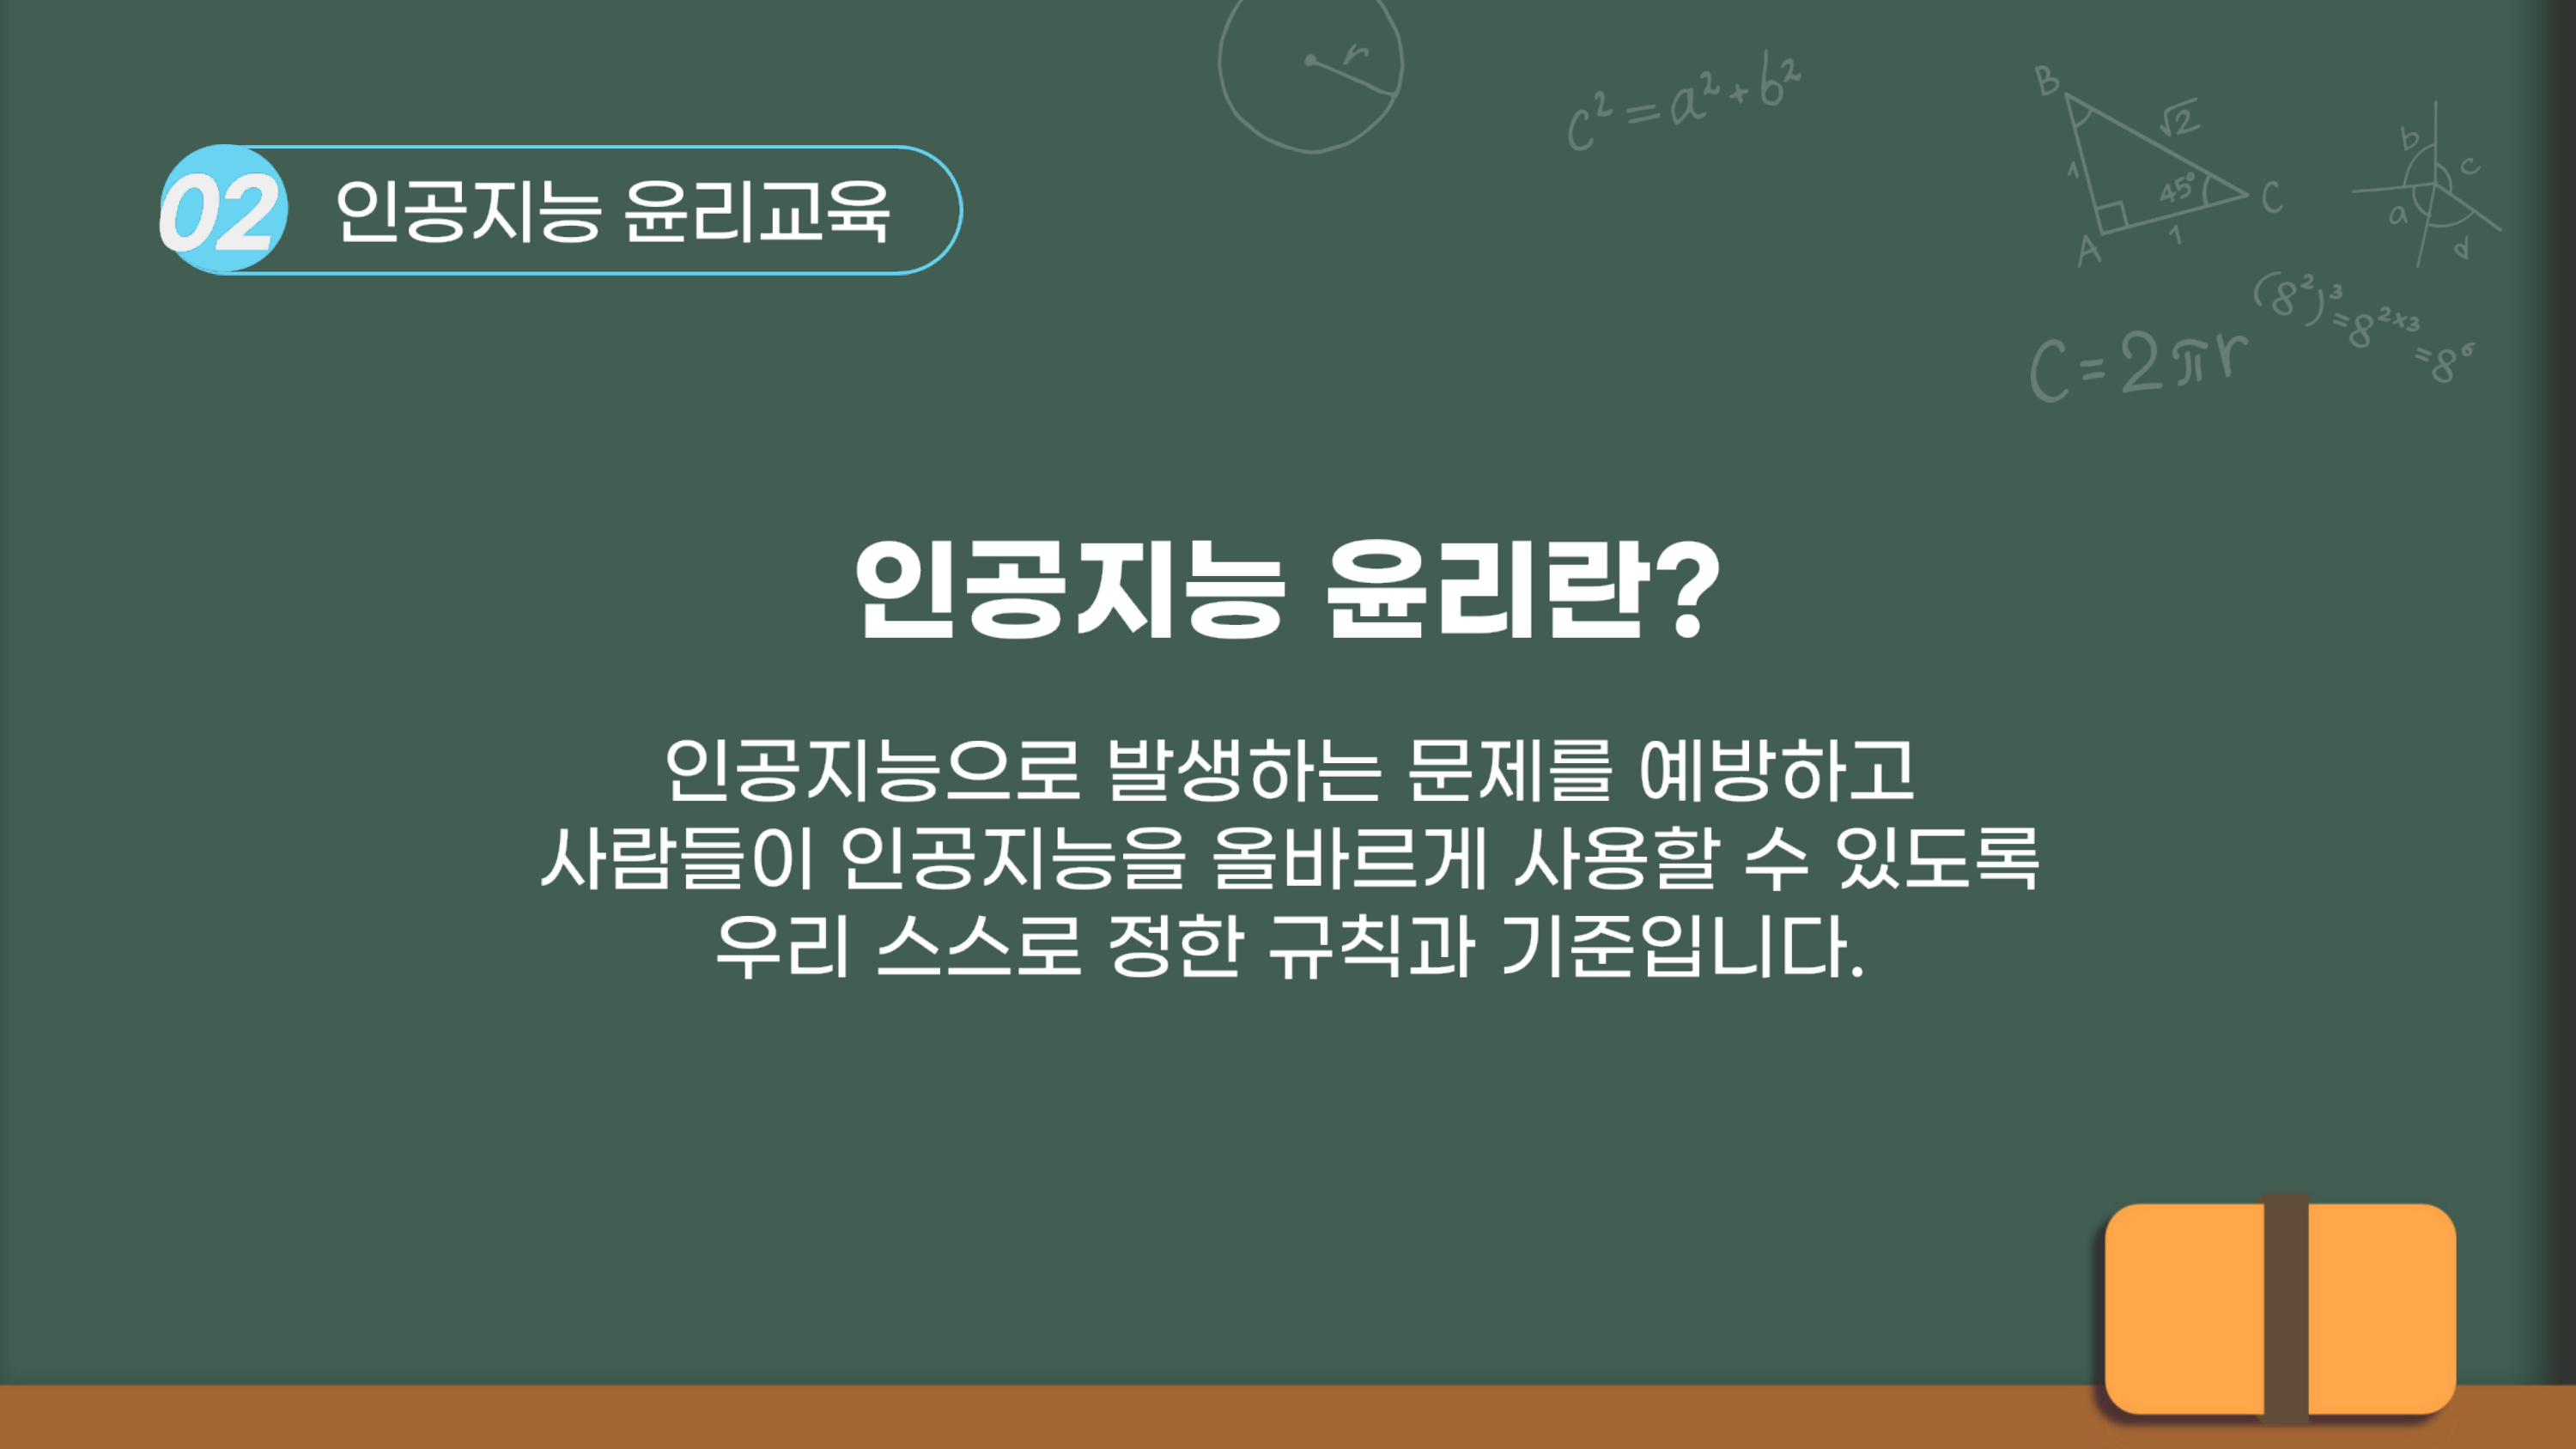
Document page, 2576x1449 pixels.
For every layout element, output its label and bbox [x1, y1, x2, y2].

picture [486, 712, 2082, 1013]
text_box [1218, 0, 1406, 153]
text_box [1562, 68, 1803, 127]
text_box [0, 0, 2576, 1449]
picture [760, 496, 1782, 692]
text_box [2031, 65, 2502, 403]
text_box [151, 144, 963, 281]
